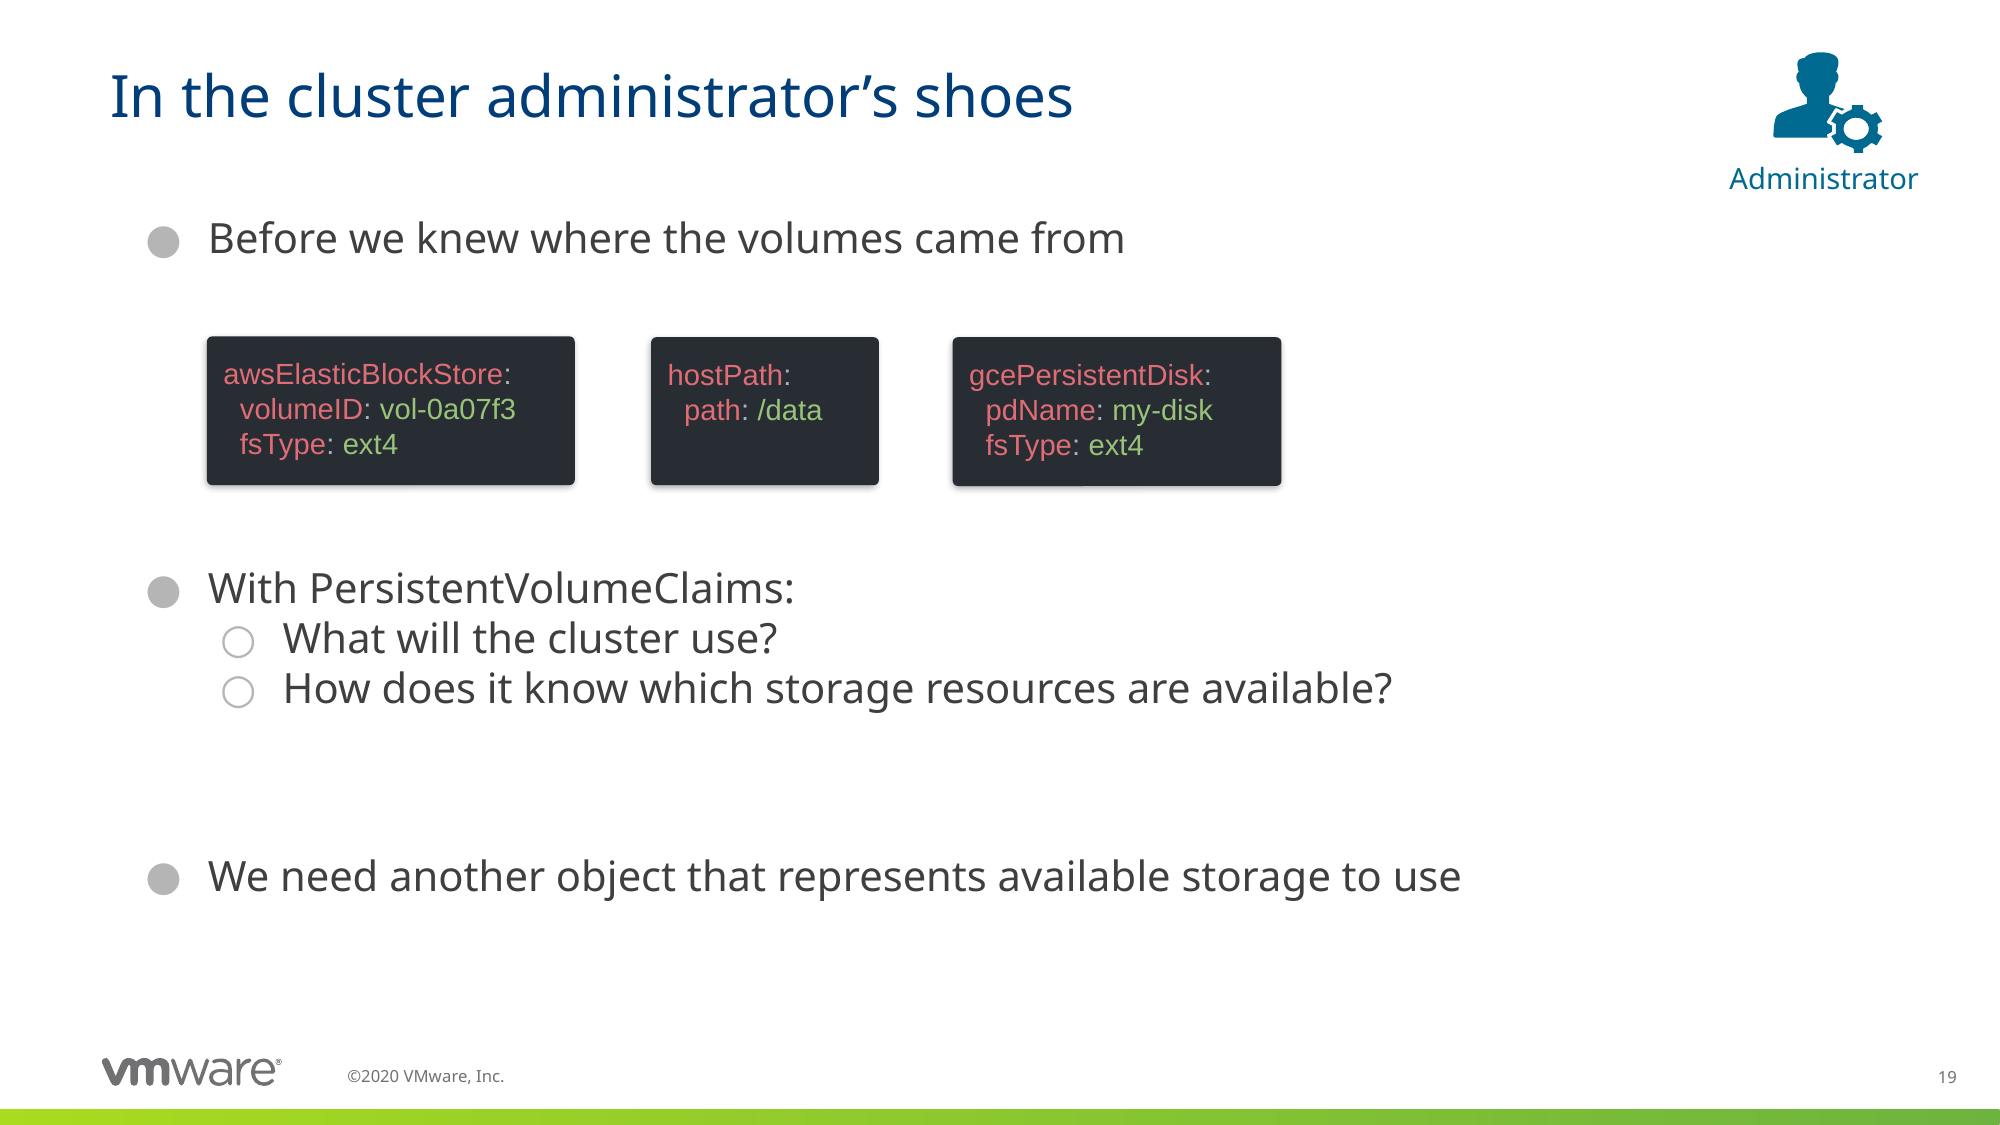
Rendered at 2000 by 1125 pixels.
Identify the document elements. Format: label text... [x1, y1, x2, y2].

title In the cluster administrator’s shoes [95, 67, 1693, 131]
text_box gcePersistentDisk: pdName: my-disk fsType: ext4 [951, 336, 1283, 487]
text_box hostPath: path: /data [650, 336, 880, 486]
text_box With PersistentVolumeClaims: What will the cluster use? How does it know which storage resources are available? [117, 547, 1604, 773]
text_box awsElasticBlockStore: volumeID: vol-0a07f3 fsType: ext4 [206, 335, 576, 486]
text_box Before we knew where the volumes came from [117, 197, 1604, 298]
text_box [1699, 51, 1957, 209]
text_box We need another object that represents available storage to use [117, 834, 1700, 936]
